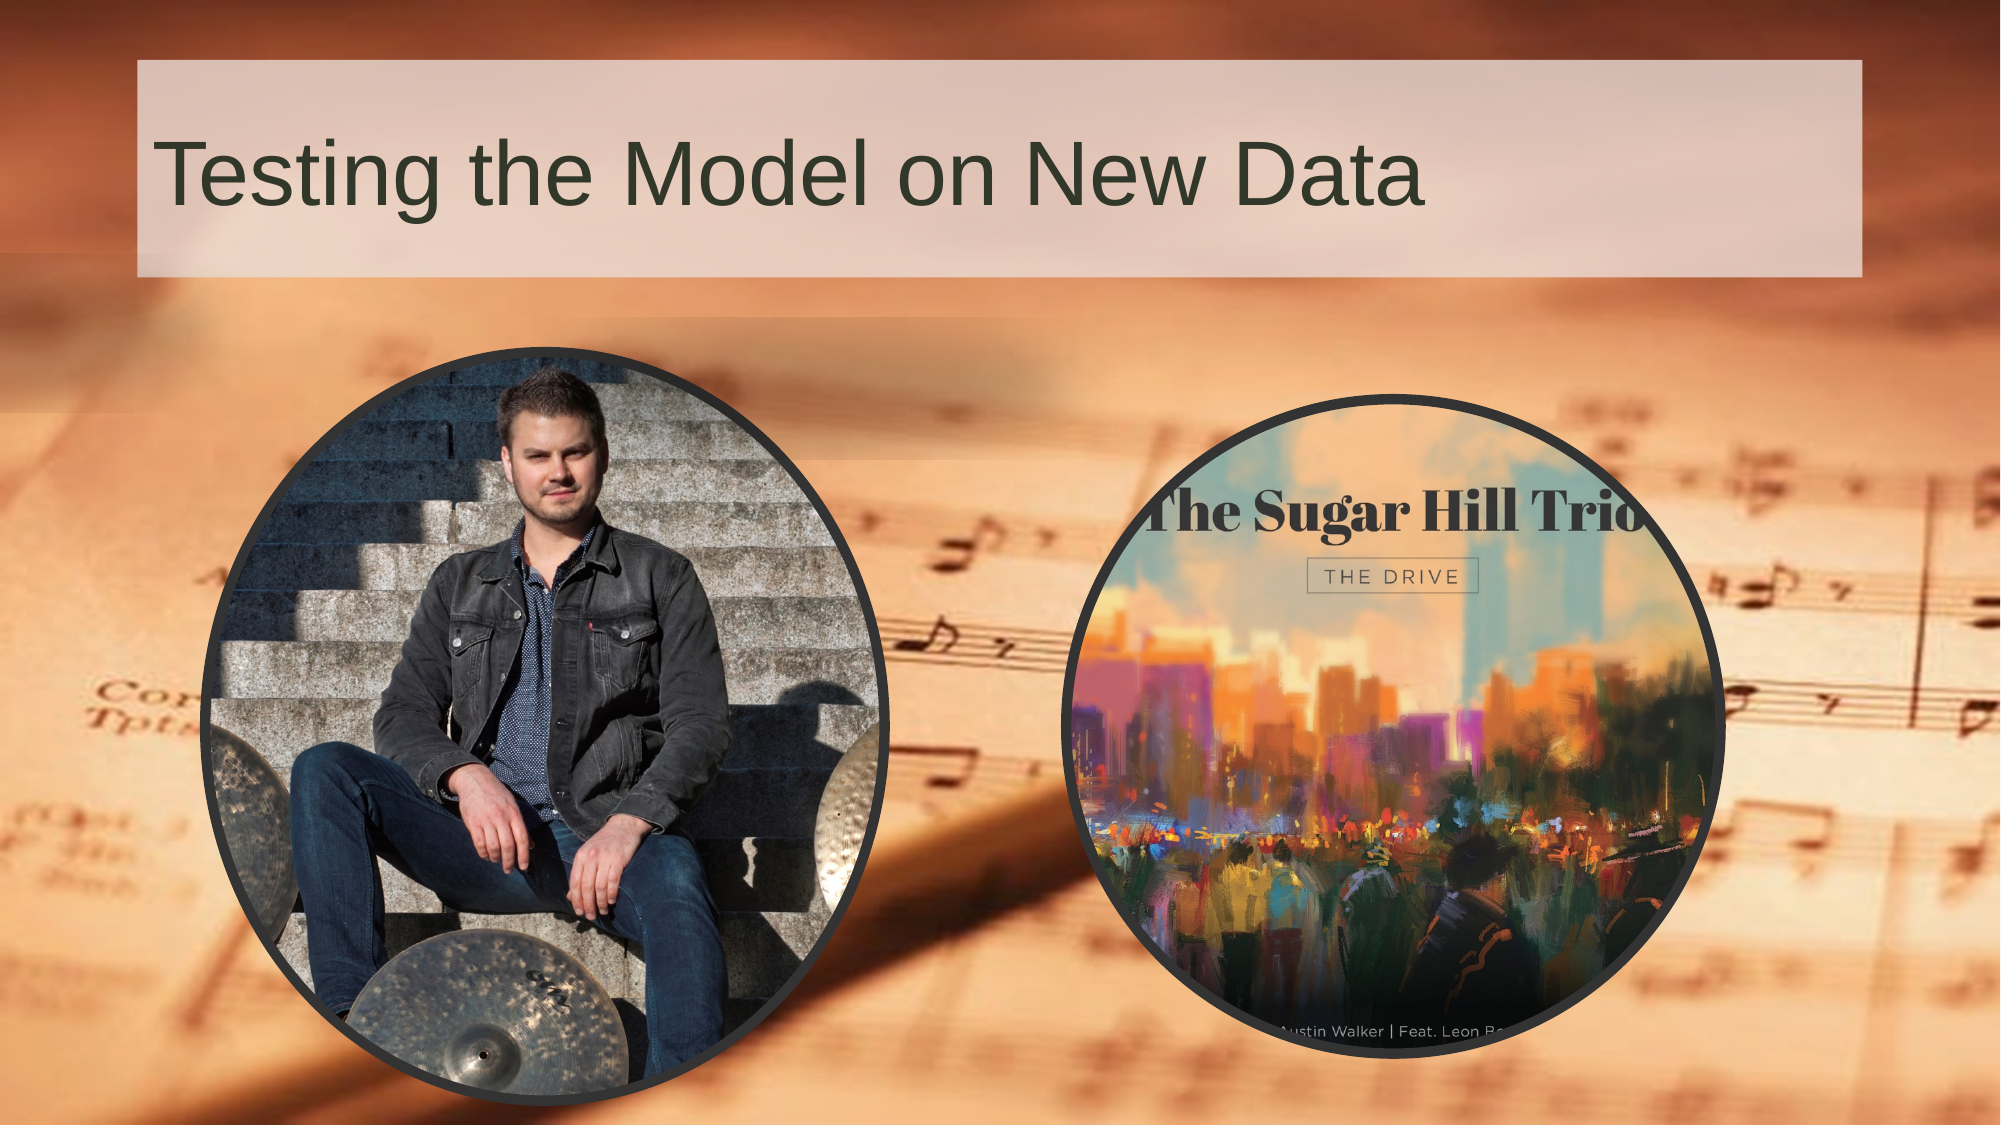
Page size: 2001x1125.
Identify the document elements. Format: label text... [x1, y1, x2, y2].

title Testing the Model on New Data [137, 59, 1863, 278]
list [205, 352, 885, 1101]
picture [0, 0, 2001, 1125]
